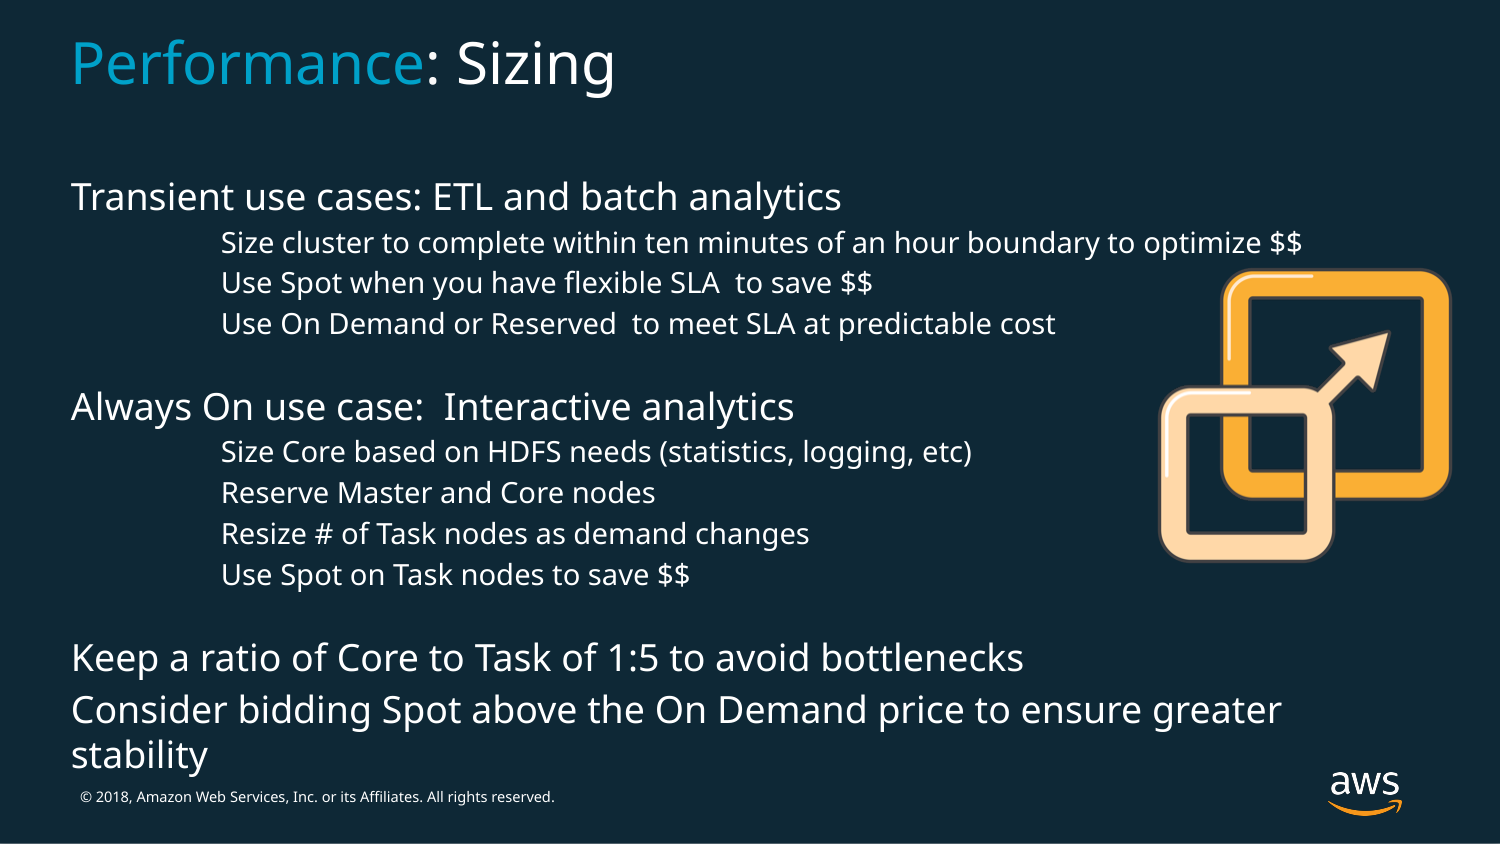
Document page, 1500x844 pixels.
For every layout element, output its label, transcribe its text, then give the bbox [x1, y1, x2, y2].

list Transient use cases: ETL and batch analytics Size cluster to complete within ten minutes of an hour boundary to optimize $$ Use Spot when you have flexible SLA to save $$ Use On Demand or Reserved to meet SLA at predictable cost Always On use case: Interactive analytics Size Core based on HDFS needs (statistics, logging, etc) Reserve Master and Core nodes Resize # of Task nodes as demand changes Use Spot on Task nodes to save $$ Keep a ratio of Core to Task of 1:5 to avoid bottlenecks Consider bidding Spot above the On Demand price to ensure greater stability [55, 165, 1402, 749]
picture [1328, 772, 1402, 816]
title Performance: Sizing [55, 18, 1402, 109]
picture [1134, 245, 1476, 586]
